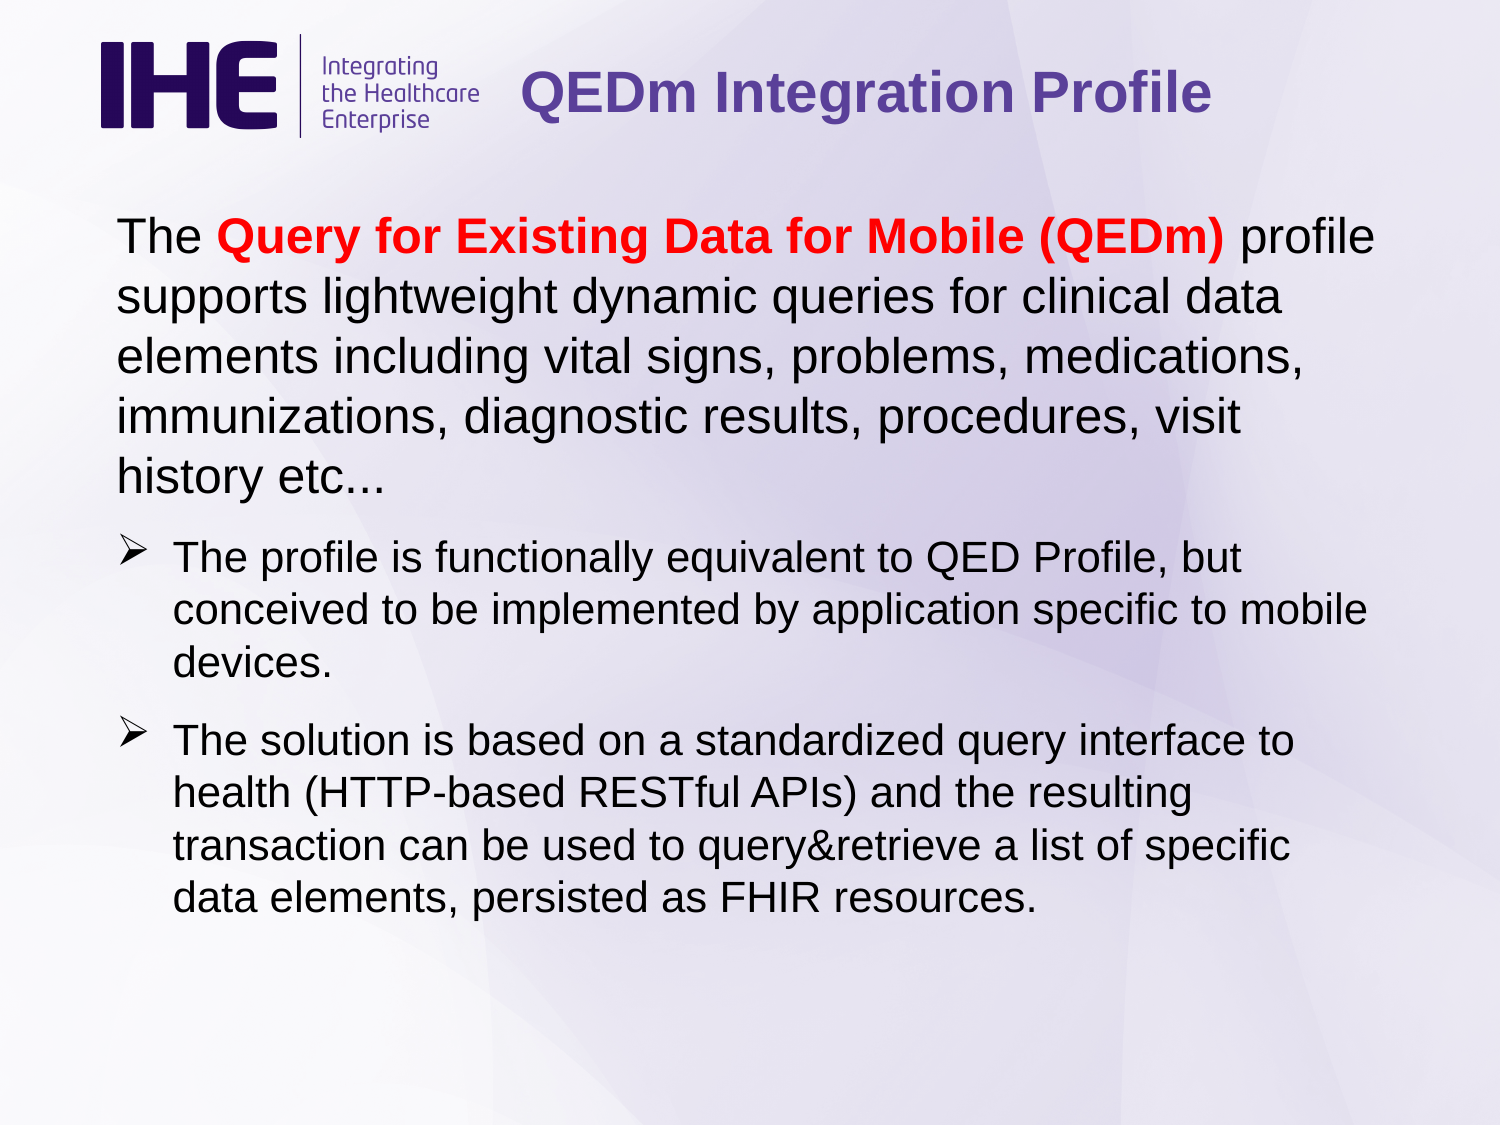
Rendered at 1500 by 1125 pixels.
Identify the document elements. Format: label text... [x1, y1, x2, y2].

table_cell [0, 0, 1500, 1125]
title QEDm Integration Profile [505, 27, 1466, 151]
subtitle The Query for Existing Data for Mobile (QEDm) profile supports lightweight dynamic queries for clinical data elements including vital signs, problems, medications, immunizations, diagnostic results, procedures, visit history etc... The profile is functionally equivalent to QED Profile, but conceived to be implemented by application specific to mobile devices. The solution is based on a standardized query interface to health (HTTP-based RESTful APIs) and the resulting transaction can be used to query&retrieve a list of specific data elements, persisted as FHIR resources. [101, 196, 1392, 995]
picture [101, 34, 479, 139]
